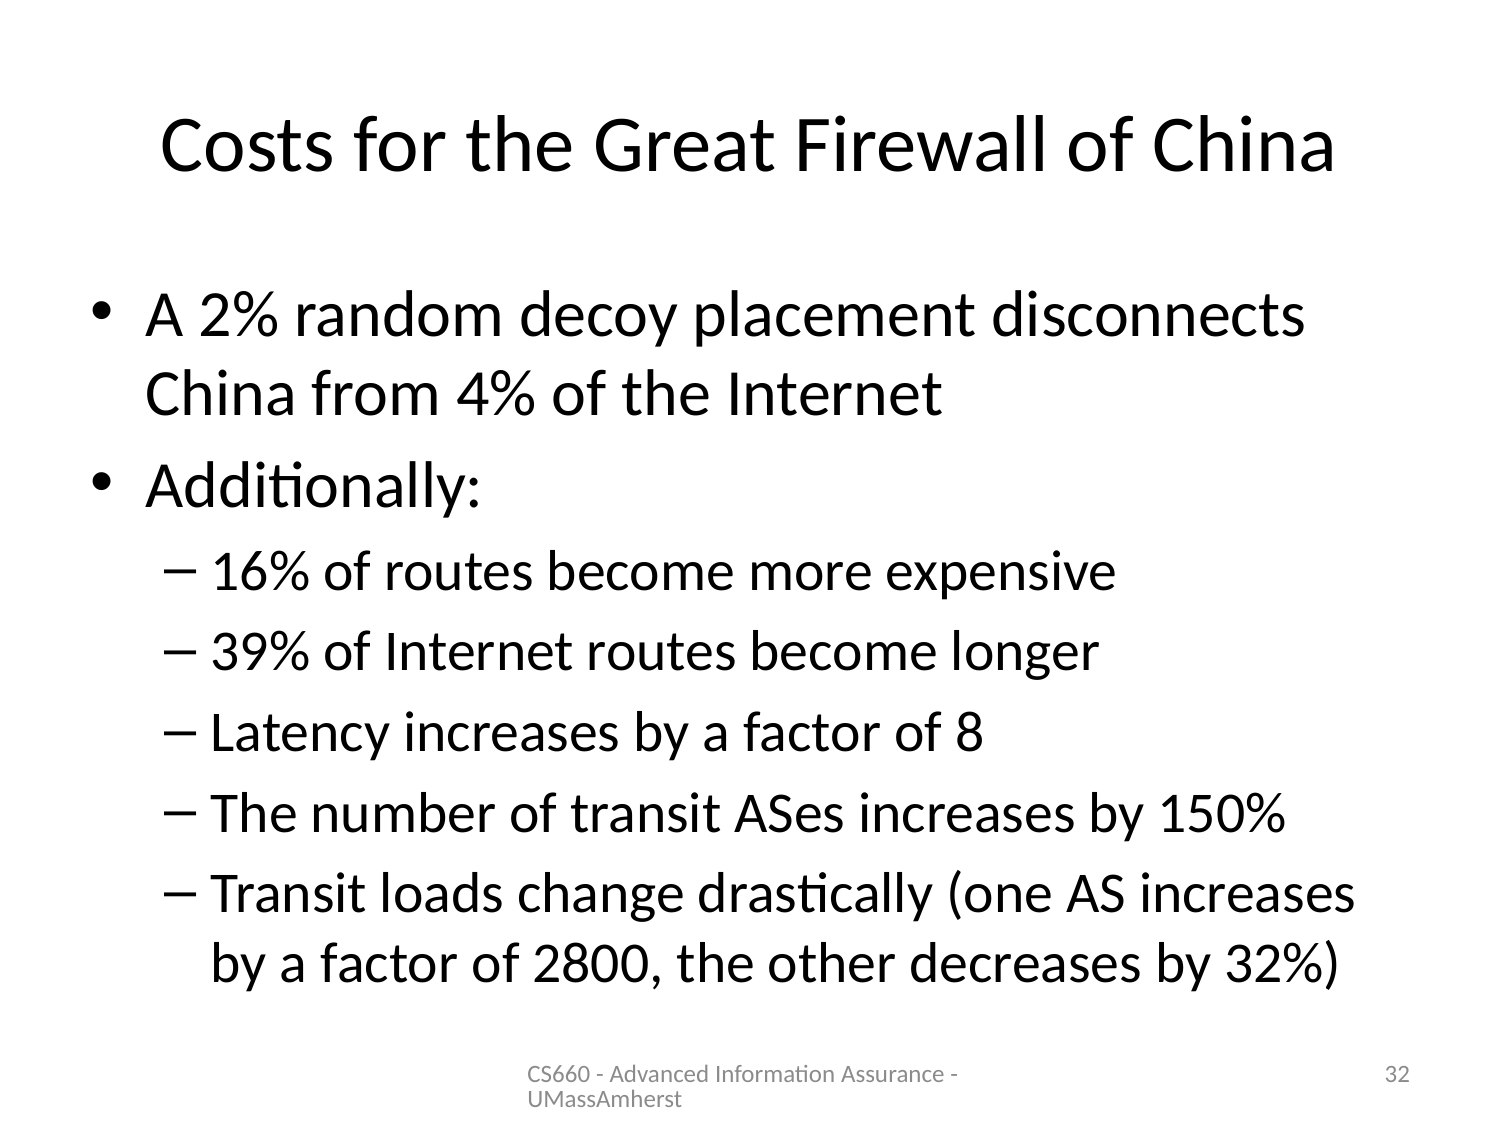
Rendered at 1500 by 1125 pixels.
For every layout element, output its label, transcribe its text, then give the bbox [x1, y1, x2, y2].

list A 2% random decoy placement disconnects China from 4% of the Internet Additionally: 16% of routes become more expensive 39% of Internet routes become longer Latency increases by a factor of 8 The number of transit ASes increases by 150% Transit loads change drastically (one AS increases by a factor of 2800, the other decreases by 32%) [75, 262, 1425, 1005]
slide_number 32 [1074, 1042, 1425, 1103]
title Costs for the Great Firewall of China [75, 45, 1425, 233]
footer CS660 - Advanced Information Assurance - UMassAmherst [512, 1042, 988, 1103]
